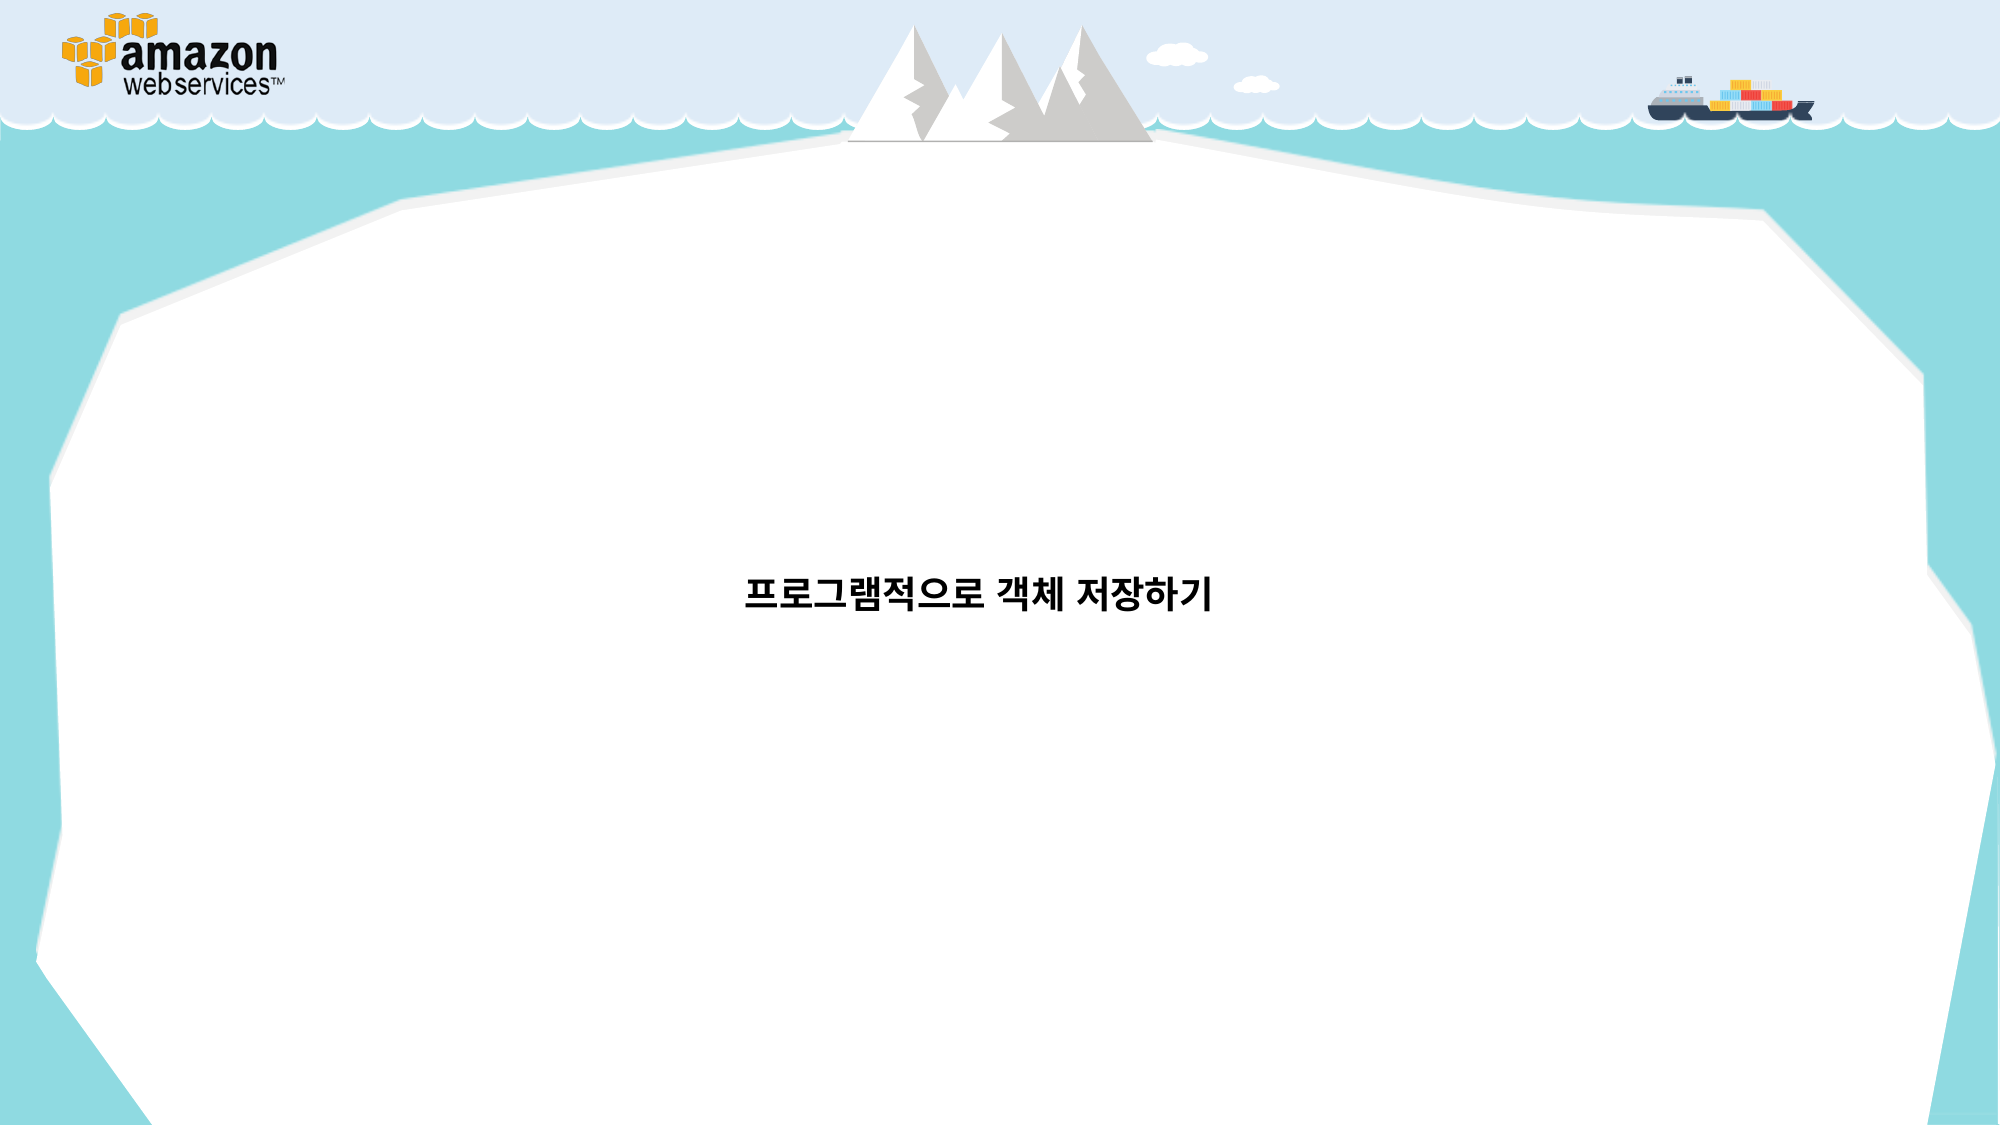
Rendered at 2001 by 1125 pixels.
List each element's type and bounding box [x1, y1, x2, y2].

text_box [0, 116, 2000, 1125]
picture [43, 0, 301, 130]
text_box [1153, 42, 1209, 67]
text_box [1233, 75, 1280, 94]
text_box [847, 24, 1153, 143]
text_box [1647, 76, 1815, 116]
